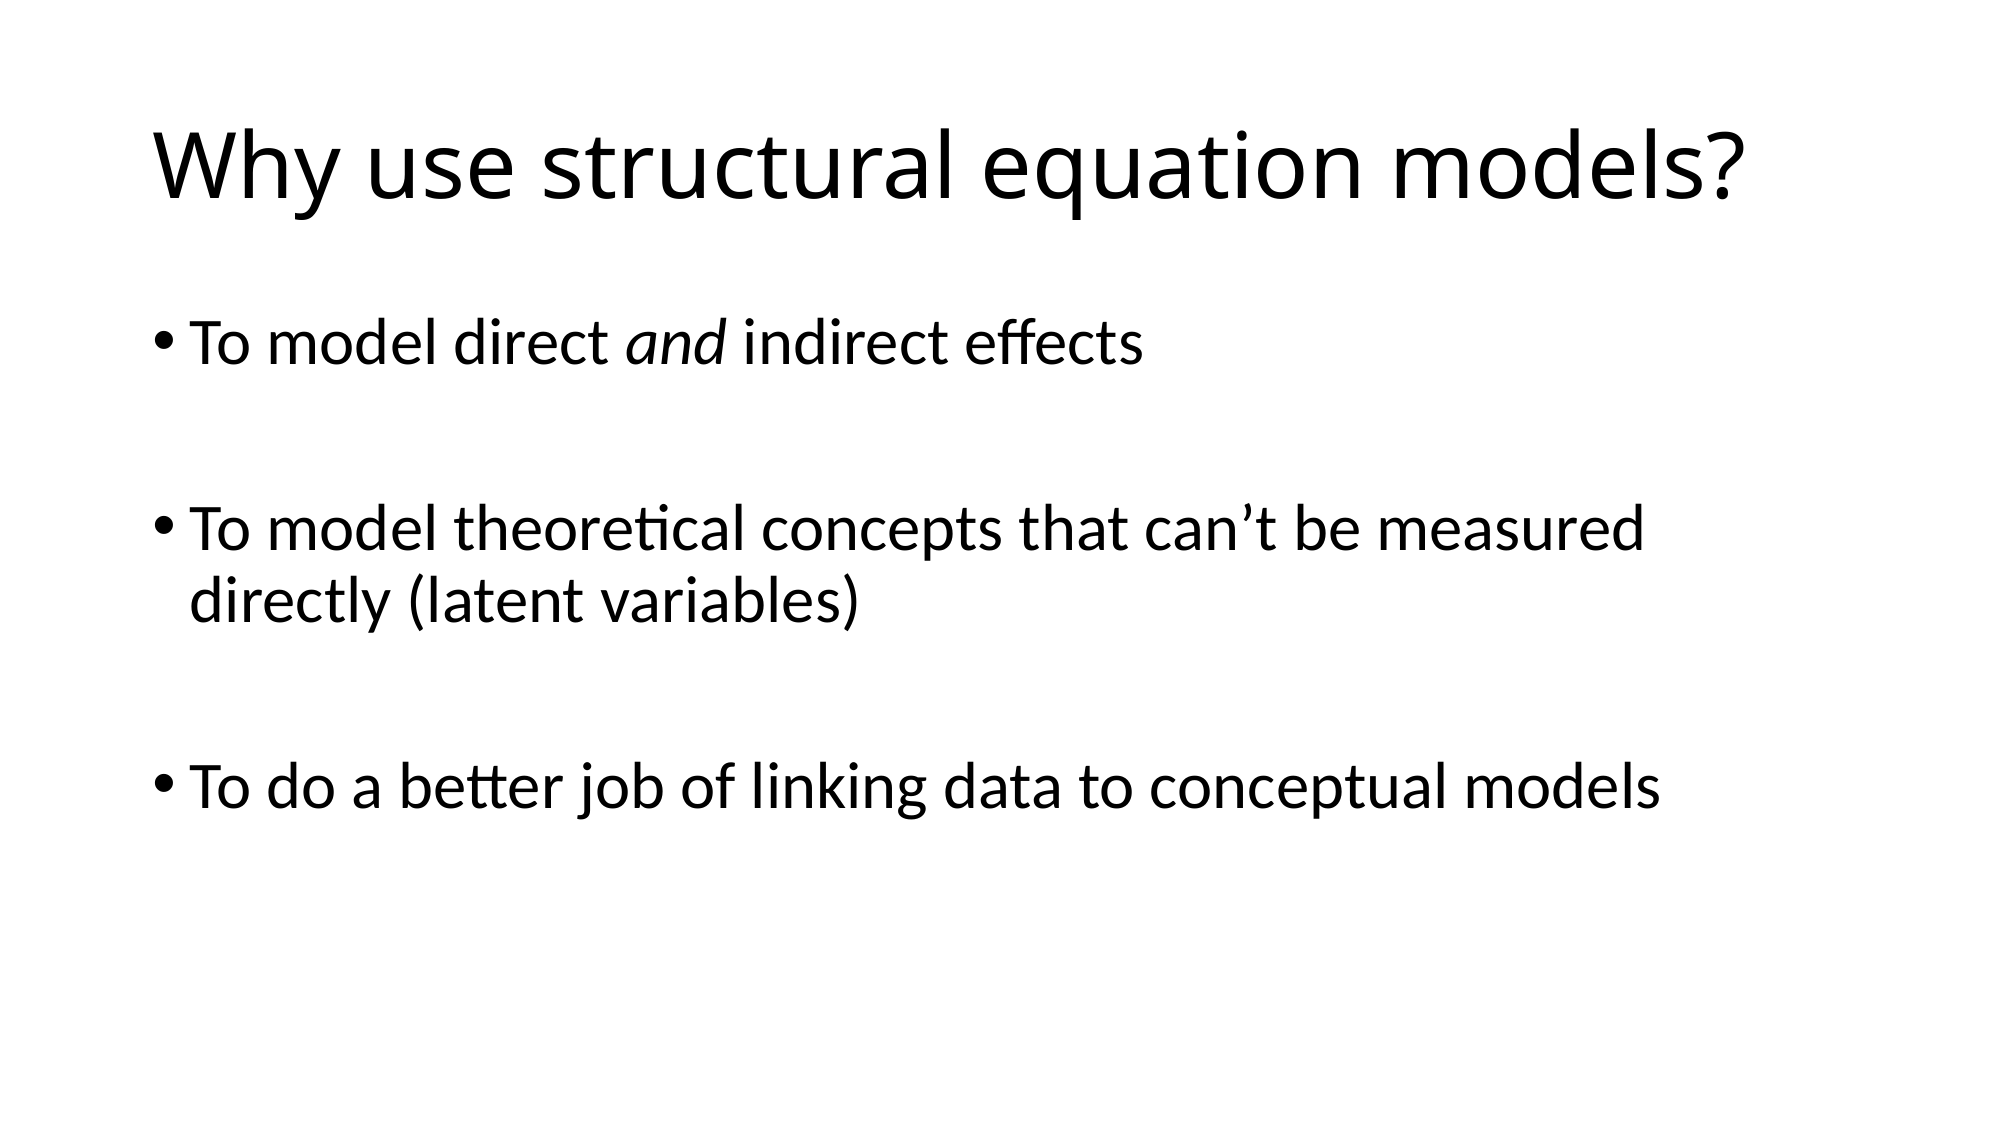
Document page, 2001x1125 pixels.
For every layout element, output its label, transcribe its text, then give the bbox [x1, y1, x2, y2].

list To model direct and indirect effects To model theoretical concepts that can’t be measured directly (latent variables) To do a better job of linking data to conceptual models [137, 299, 1863, 1014]
title Why use structural equation models? [137, 59, 1863, 278]
